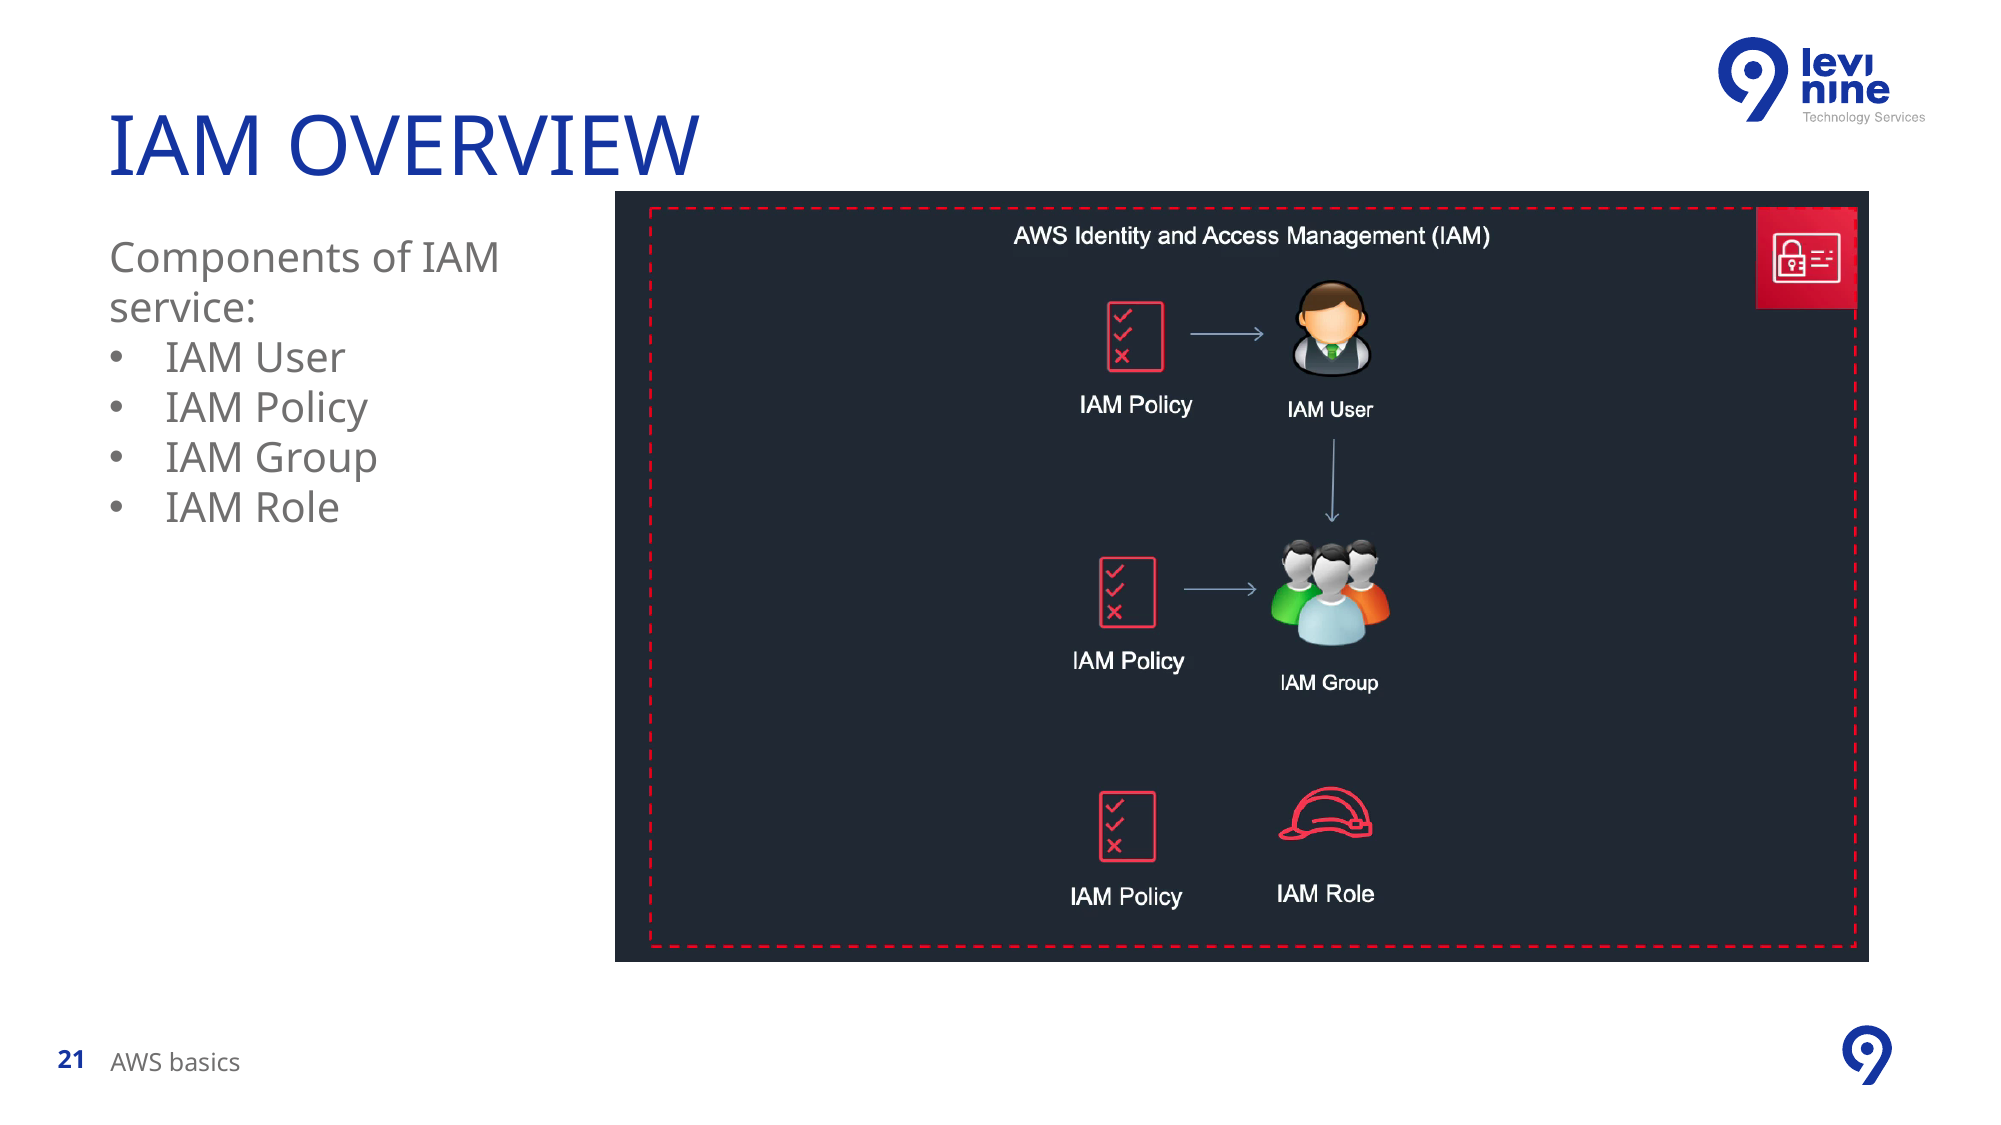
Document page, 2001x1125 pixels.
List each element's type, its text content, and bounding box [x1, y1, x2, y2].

footer AWS basics [110, 1045, 1289, 1077]
title IAM overview [108, 84, 1497, 225]
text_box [1718, 37, 1925, 125]
text_box Components of IAM service: IAM User IAM Policy IAM Group IAM Role [103, 225, 587, 538]
slide_number 21 [57, 1045, 103, 1077]
picture [615, 191, 1869, 962]
